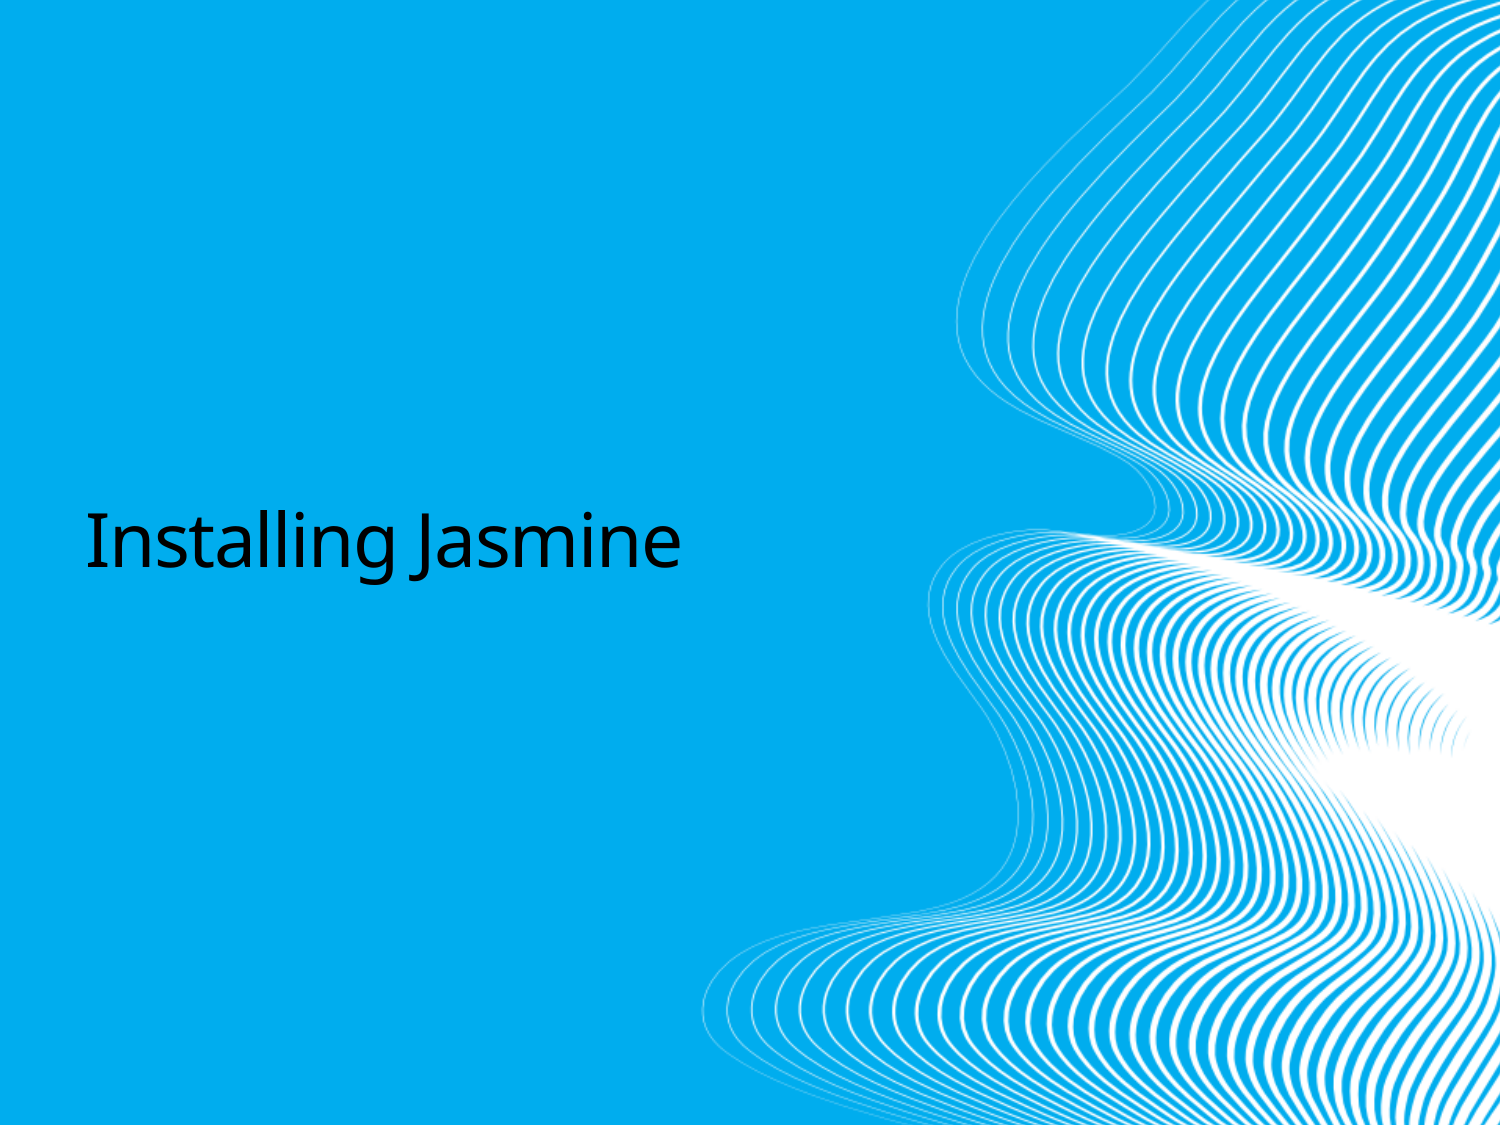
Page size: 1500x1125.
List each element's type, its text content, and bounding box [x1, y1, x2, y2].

list Installing Jasmine [85, 492, 986, 586]
